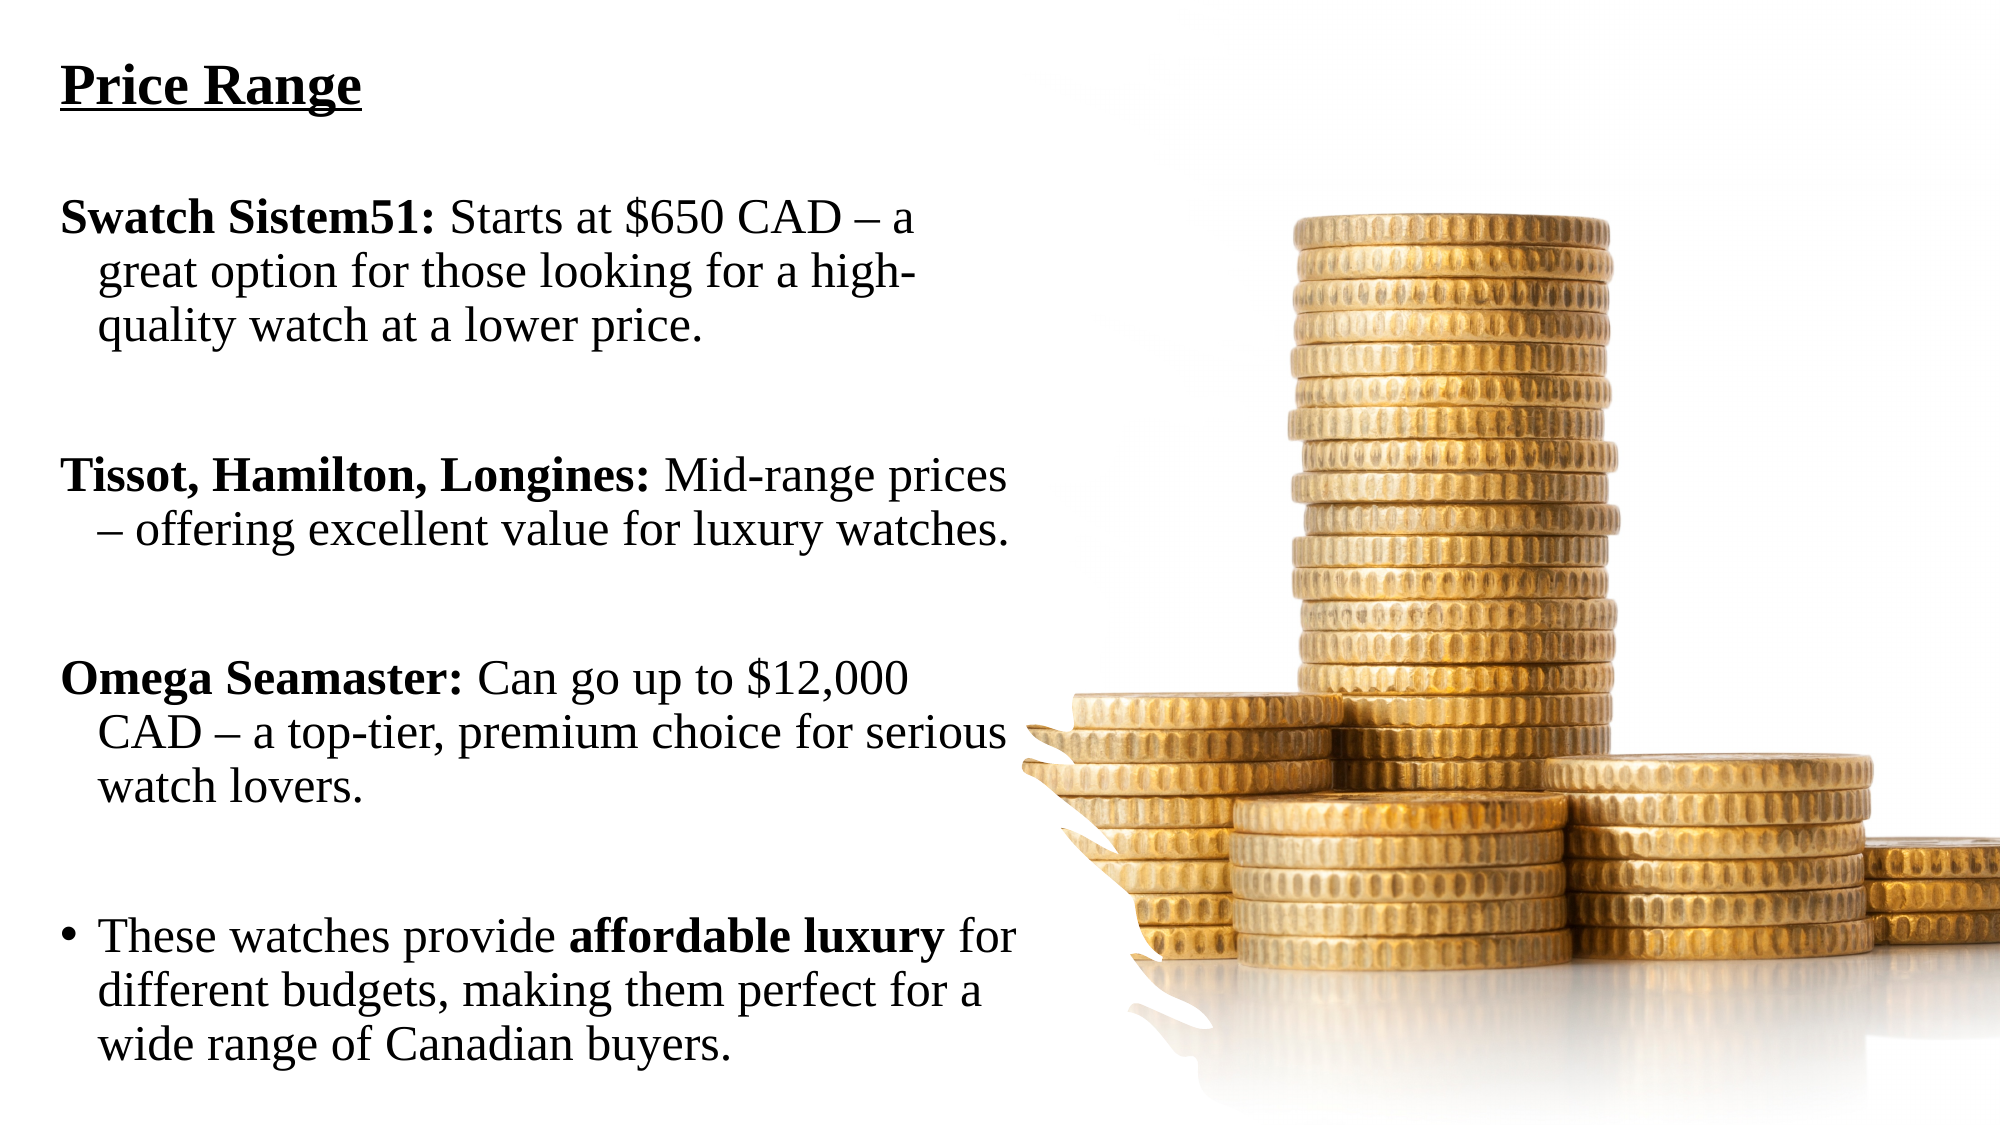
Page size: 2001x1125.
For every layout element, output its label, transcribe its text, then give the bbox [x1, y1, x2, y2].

text_box [0, 0, 1021, 1125]
list Price Range Swatch Sistem51: Starts at $650 CAD – a great option for those looking for a high-quality watch at a lower price. Tissot, Hamilton, Longines: Mid-range prices – offering excellent value for luxury watches. Omega Seamaster: Can go up to $12,000 CAD – a top-tier, premium choice for serious watch lovers. These watches provide affordable luxury for different budgets, making them perfect for a wide range of Canadian buyers. [45, 46, 1021, 1082]
picture [1021, 0, 2000, 1125]
